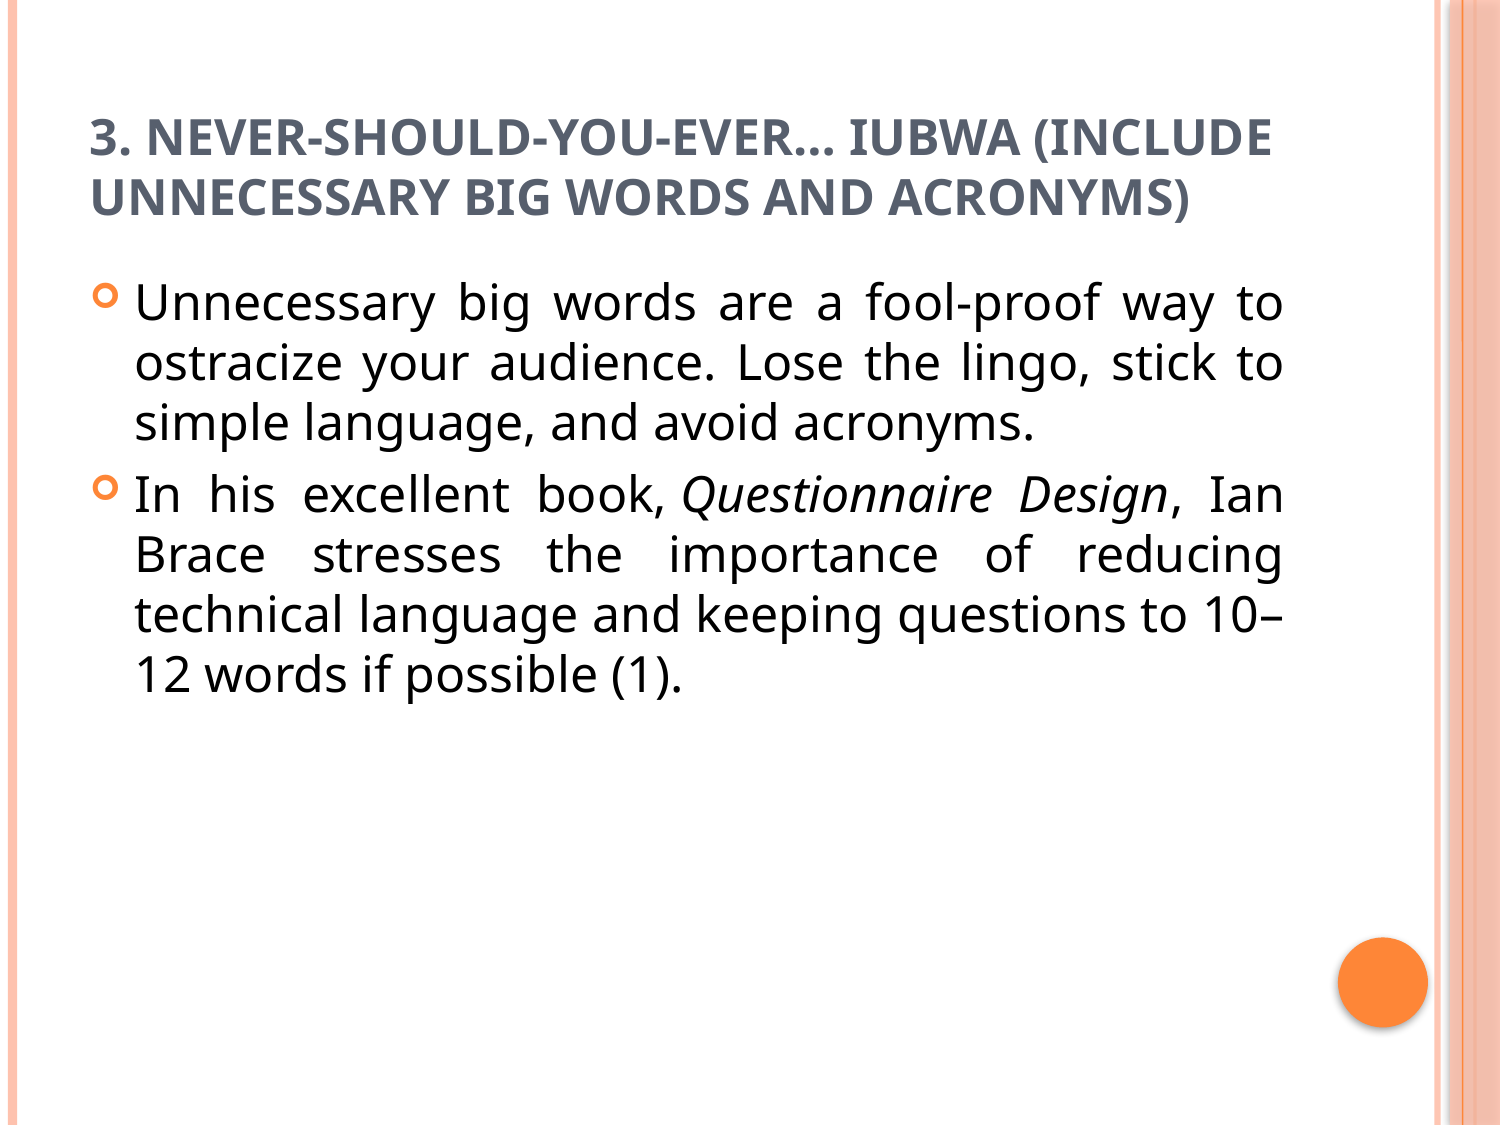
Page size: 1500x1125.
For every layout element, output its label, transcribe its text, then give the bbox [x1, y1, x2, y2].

title 3. Never-Should-You-Ever… IUBWA (Include Unnecessary Big Words and Acronyms) [75, 45, 1300, 233]
list Unnecessary big words are a fool-proof way to ostracize your audience. Lose the lingo, stick to simple language, and avoid acronyms. In his excellent book, Questionnaire Design, Ian Brace stresses the importance of reducing technical language and keeping questions to 10–12 words if possible (1). [75, 262, 1300, 1062]
